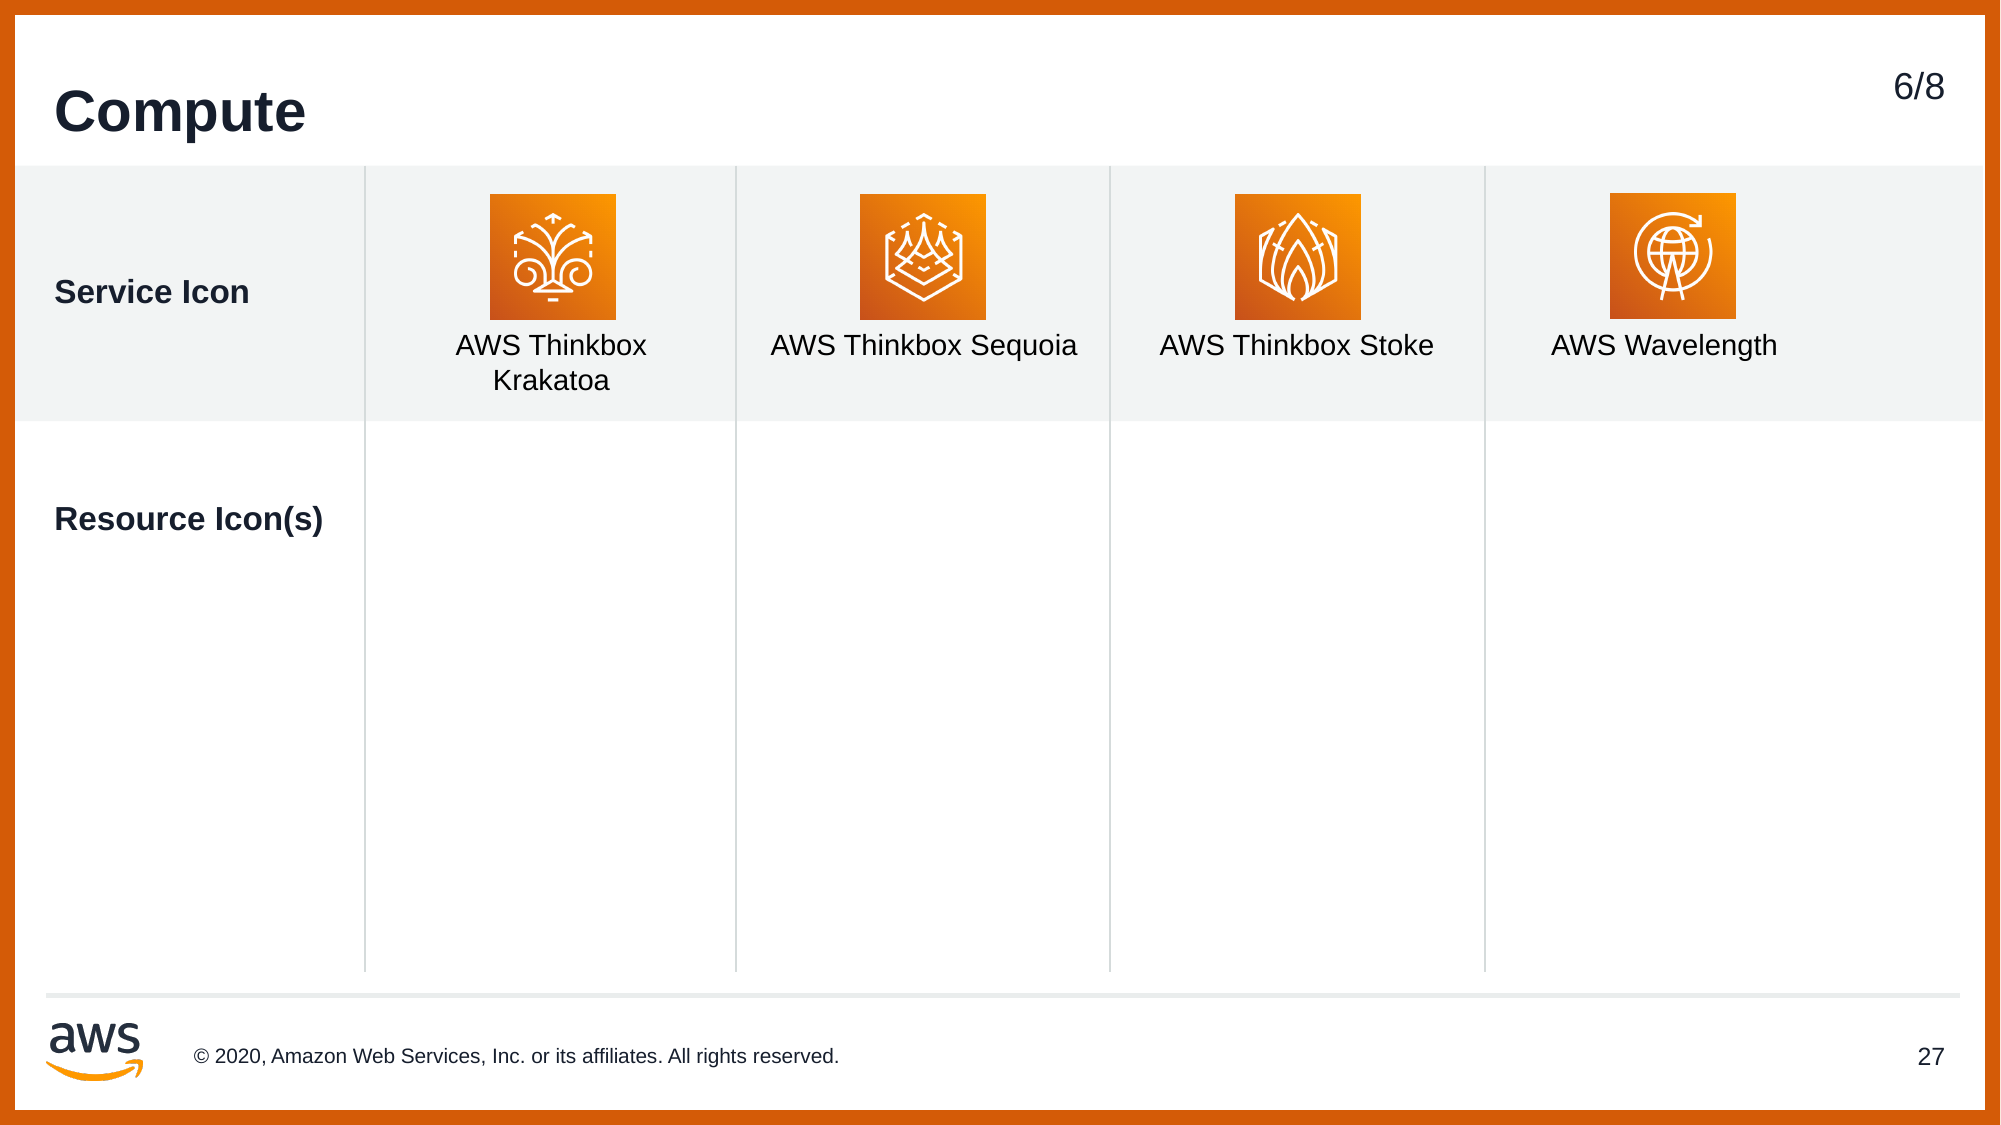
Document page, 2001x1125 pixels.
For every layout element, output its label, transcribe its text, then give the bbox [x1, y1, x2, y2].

text_box AWS Thinkbox Stoke [1111, 319, 1484, 369]
title Compute [39, 59, 1457, 166]
picture [46, 1023, 143, 1081]
picture [1235, 194, 1361, 320]
list 6/8 [1693, 59, 1961, 166]
picture [1610, 193, 1736, 319]
slide_number 27 [1493, 1025, 1961, 1086]
text_box AWS Wavelength [1485, 319, 1846, 369]
picture [490, 194, 616, 320]
text_box AWS Thinkbox Sequoia [736, 319, 1109, 369]
picture [860, 194, 986, 320]
text_box AWS Thinkbox Krakatoa [367, 319, 735, 404]
footer © 2020, Amazon Web Services, Inc. or its affiliates. All rights reserved. [178, 1025, 911, 1086]
